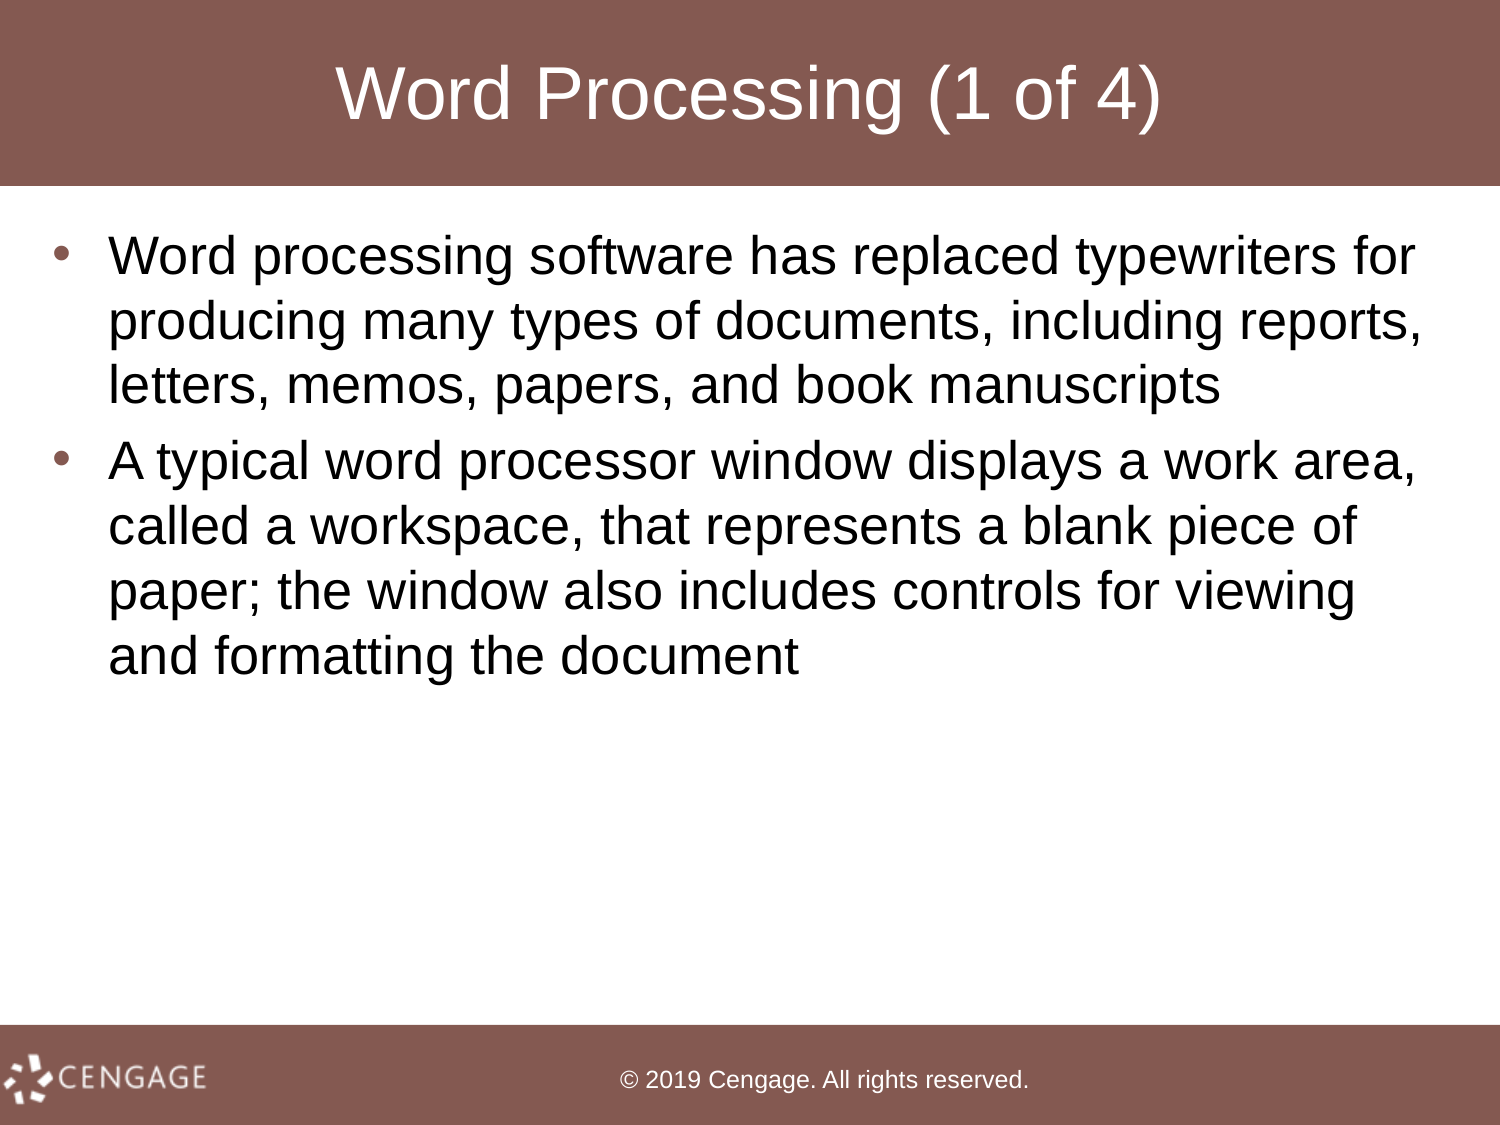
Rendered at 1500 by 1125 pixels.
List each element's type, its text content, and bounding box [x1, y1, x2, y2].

list Word processing software has replaced typewriters for producing many types of documents, including reports, letters, memos, papers, and book manuscripts A typical word processor window displays a work area, called a workspace, that represents a blank piece of paper; the window also includes controls for viewing and formatting the document [37, 212, 1475, 1005]
title Word Processing (1 of 4) [75, 4, 1425, 175]
picture [0, 1051, 211, 1106]
